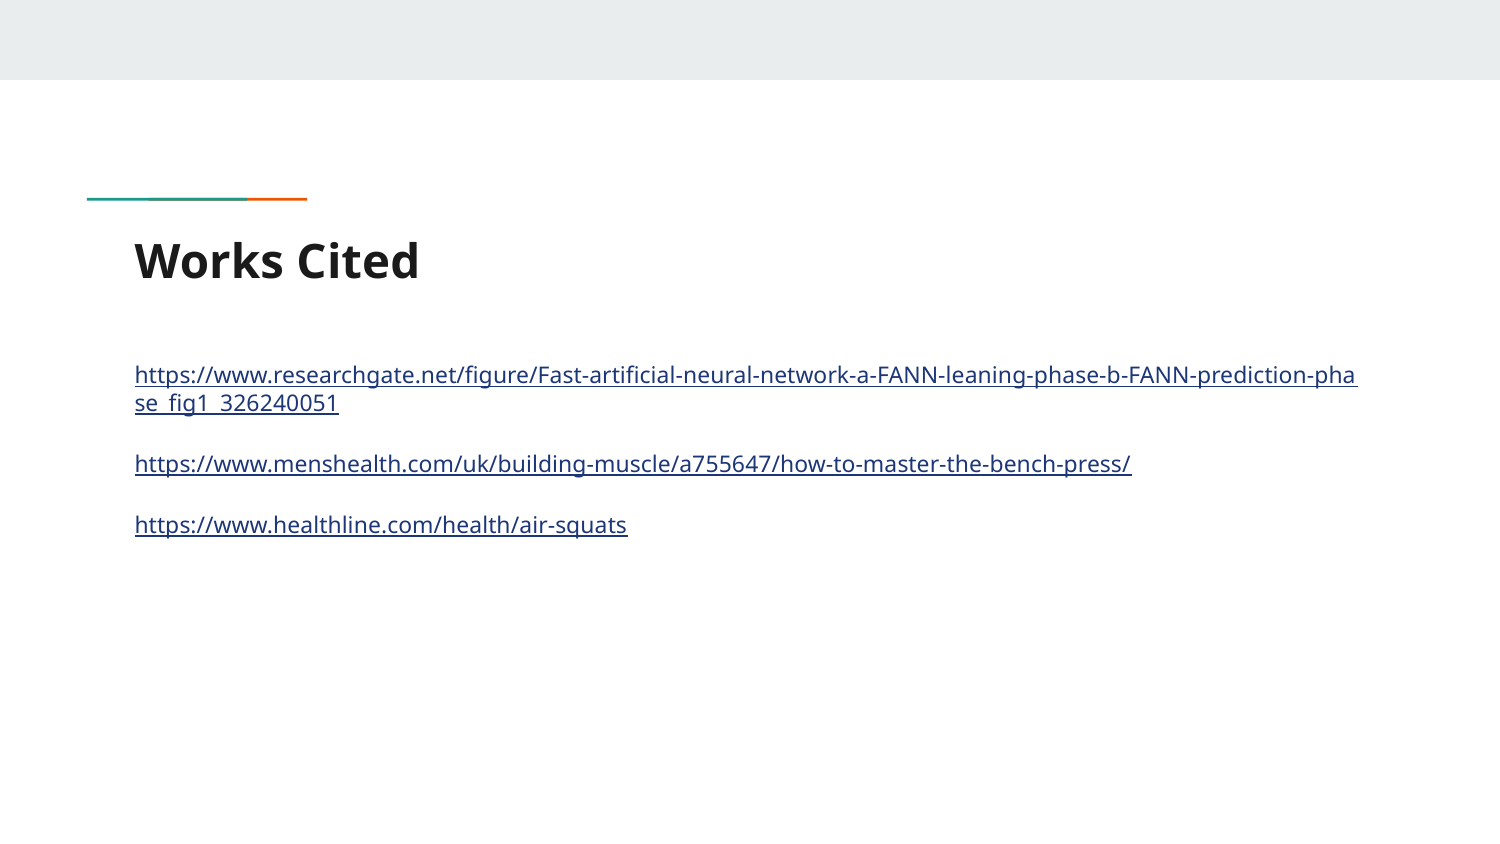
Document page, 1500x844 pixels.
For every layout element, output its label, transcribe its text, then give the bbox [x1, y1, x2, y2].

list https://www.researchgate.net/figure/Fast-artificial-neural-network-a-FANN-leaning-phase-b-FANN-prediction-phase_fig1_326240051 https://www.menshealth.com/uk/building-muscle/a755647/how-to-master-the-bench-press/ https://www.healthline.com/health/air-squats [119, 341, 1381, 712]
title Works Cited [119, 216, 1381, 305]
